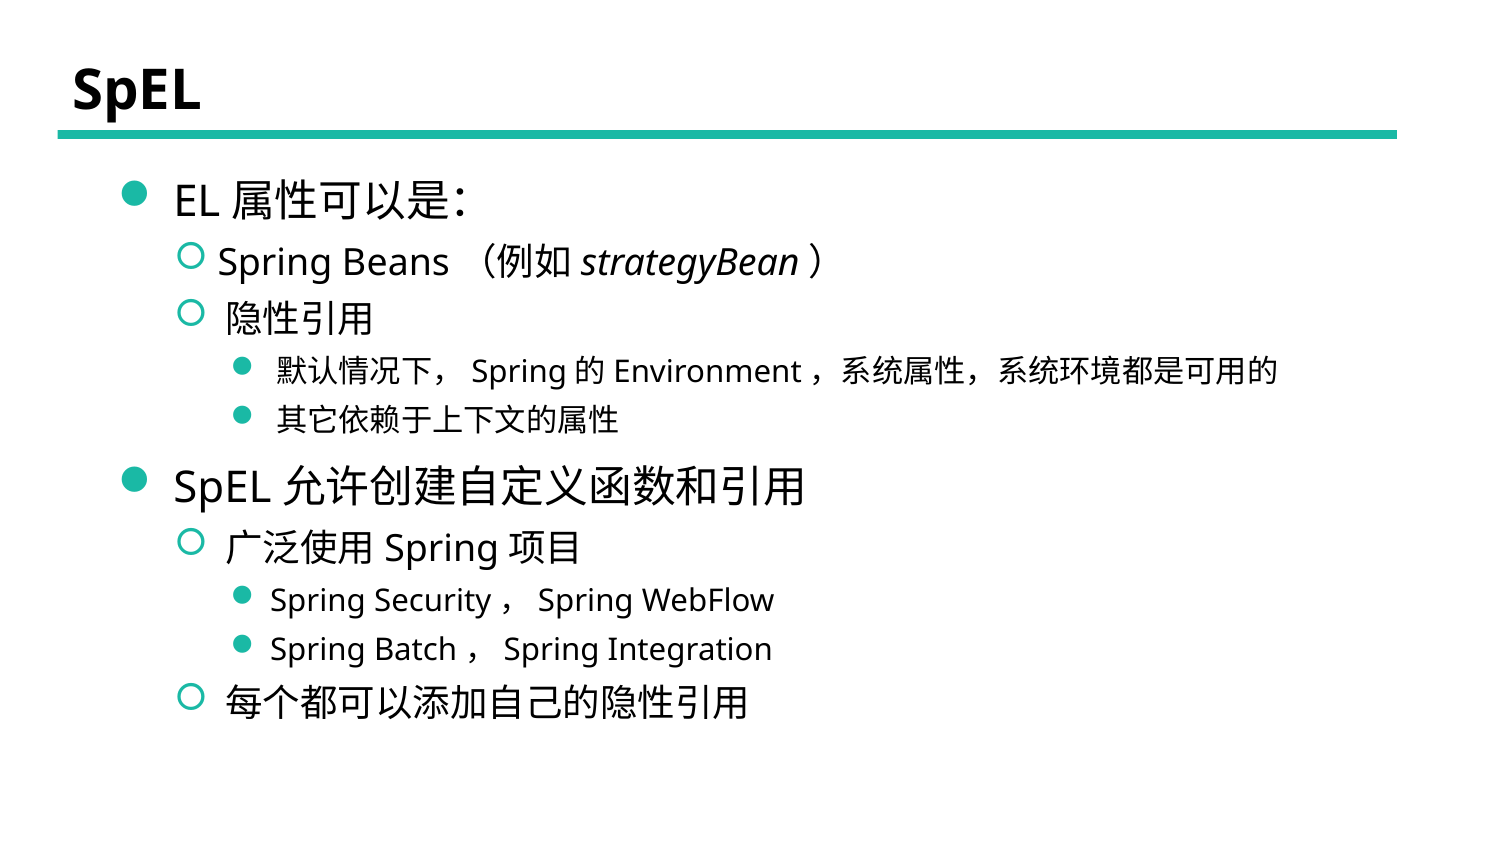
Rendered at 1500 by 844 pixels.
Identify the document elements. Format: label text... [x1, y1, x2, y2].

title SpEL [57, 44, 1352, 140]
list EL属性可以是： Spring Beans（例如strategyBean） 隐性引用 默认情况下，Spring的Environment，系统属性，系统环境都是可用的 其它依赖于上下文的属性 SpEL允许创建自定义函数和引用 广泛使用Spring项目 Spring Security，Spring WebFlow Spring Batch，Spring Integration 每个都可以添加自己的隐性引用 [103, 160, 1397, 742]
